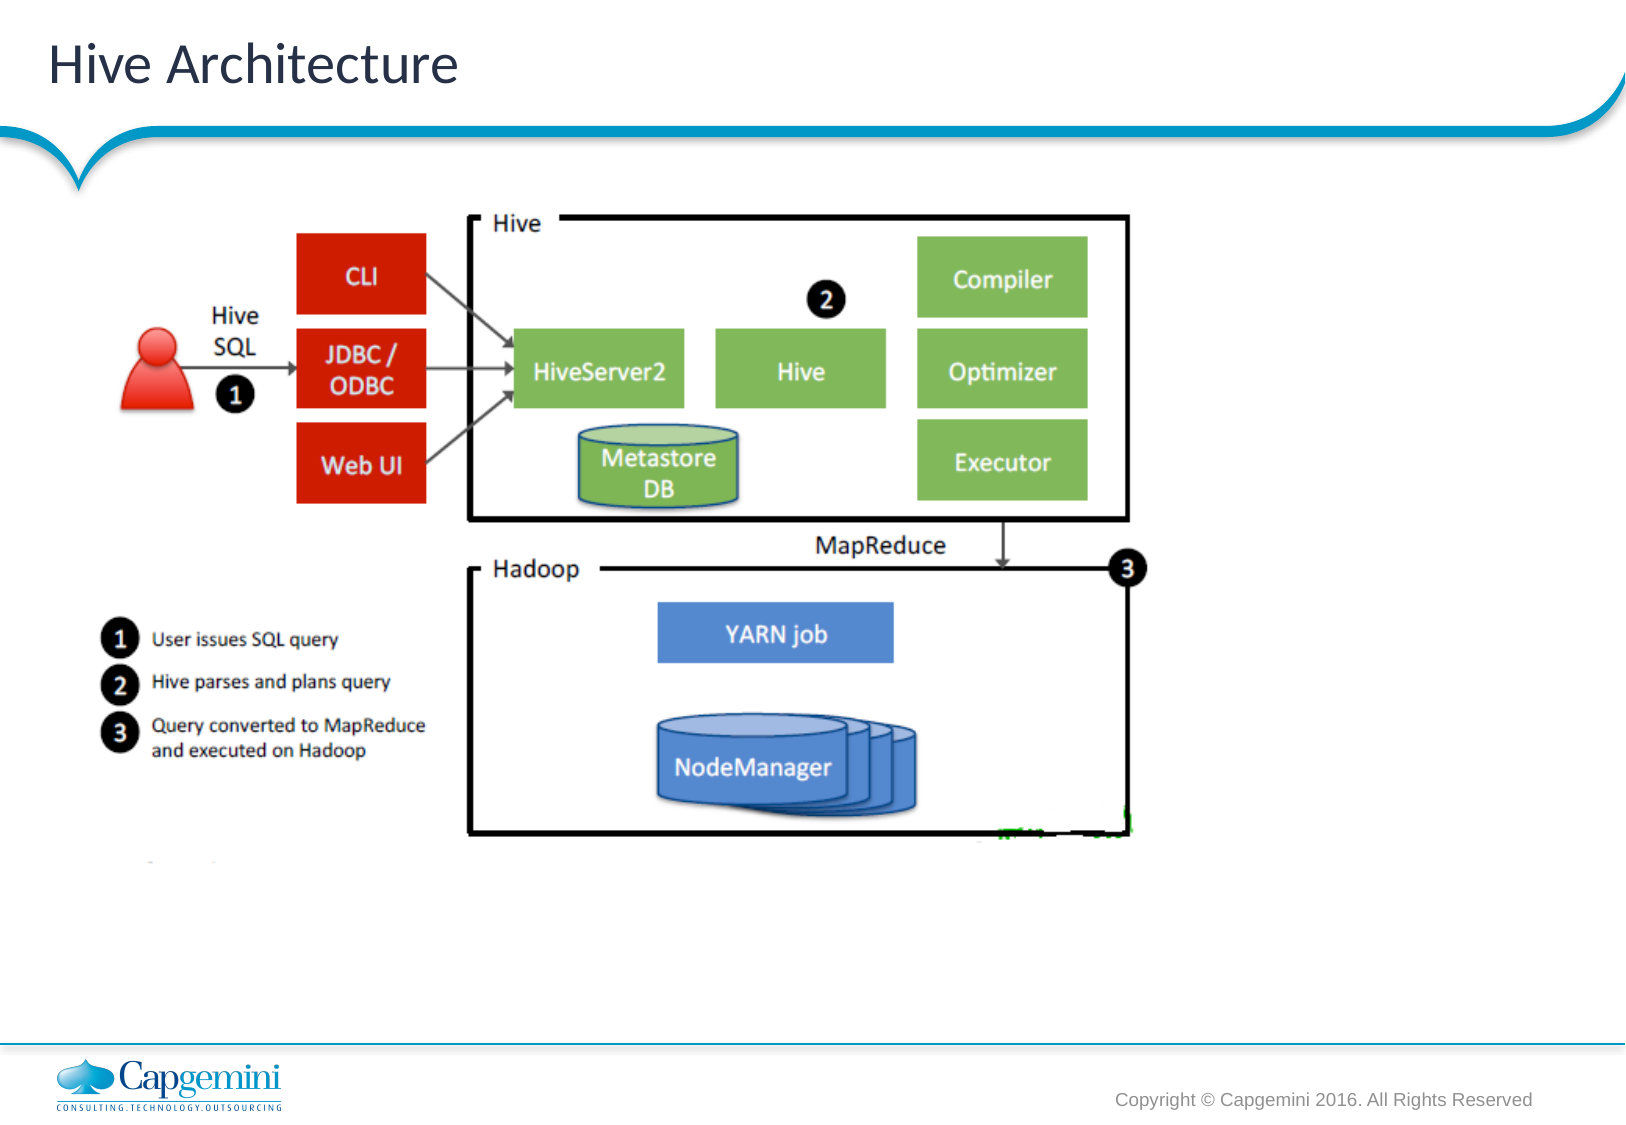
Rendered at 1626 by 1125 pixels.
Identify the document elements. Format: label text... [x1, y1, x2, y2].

picture [81, 199, 1200, 866]
title Hive Architecture [0, 0, 1625, 132]
picture [57, 1059, 281, 1111]
